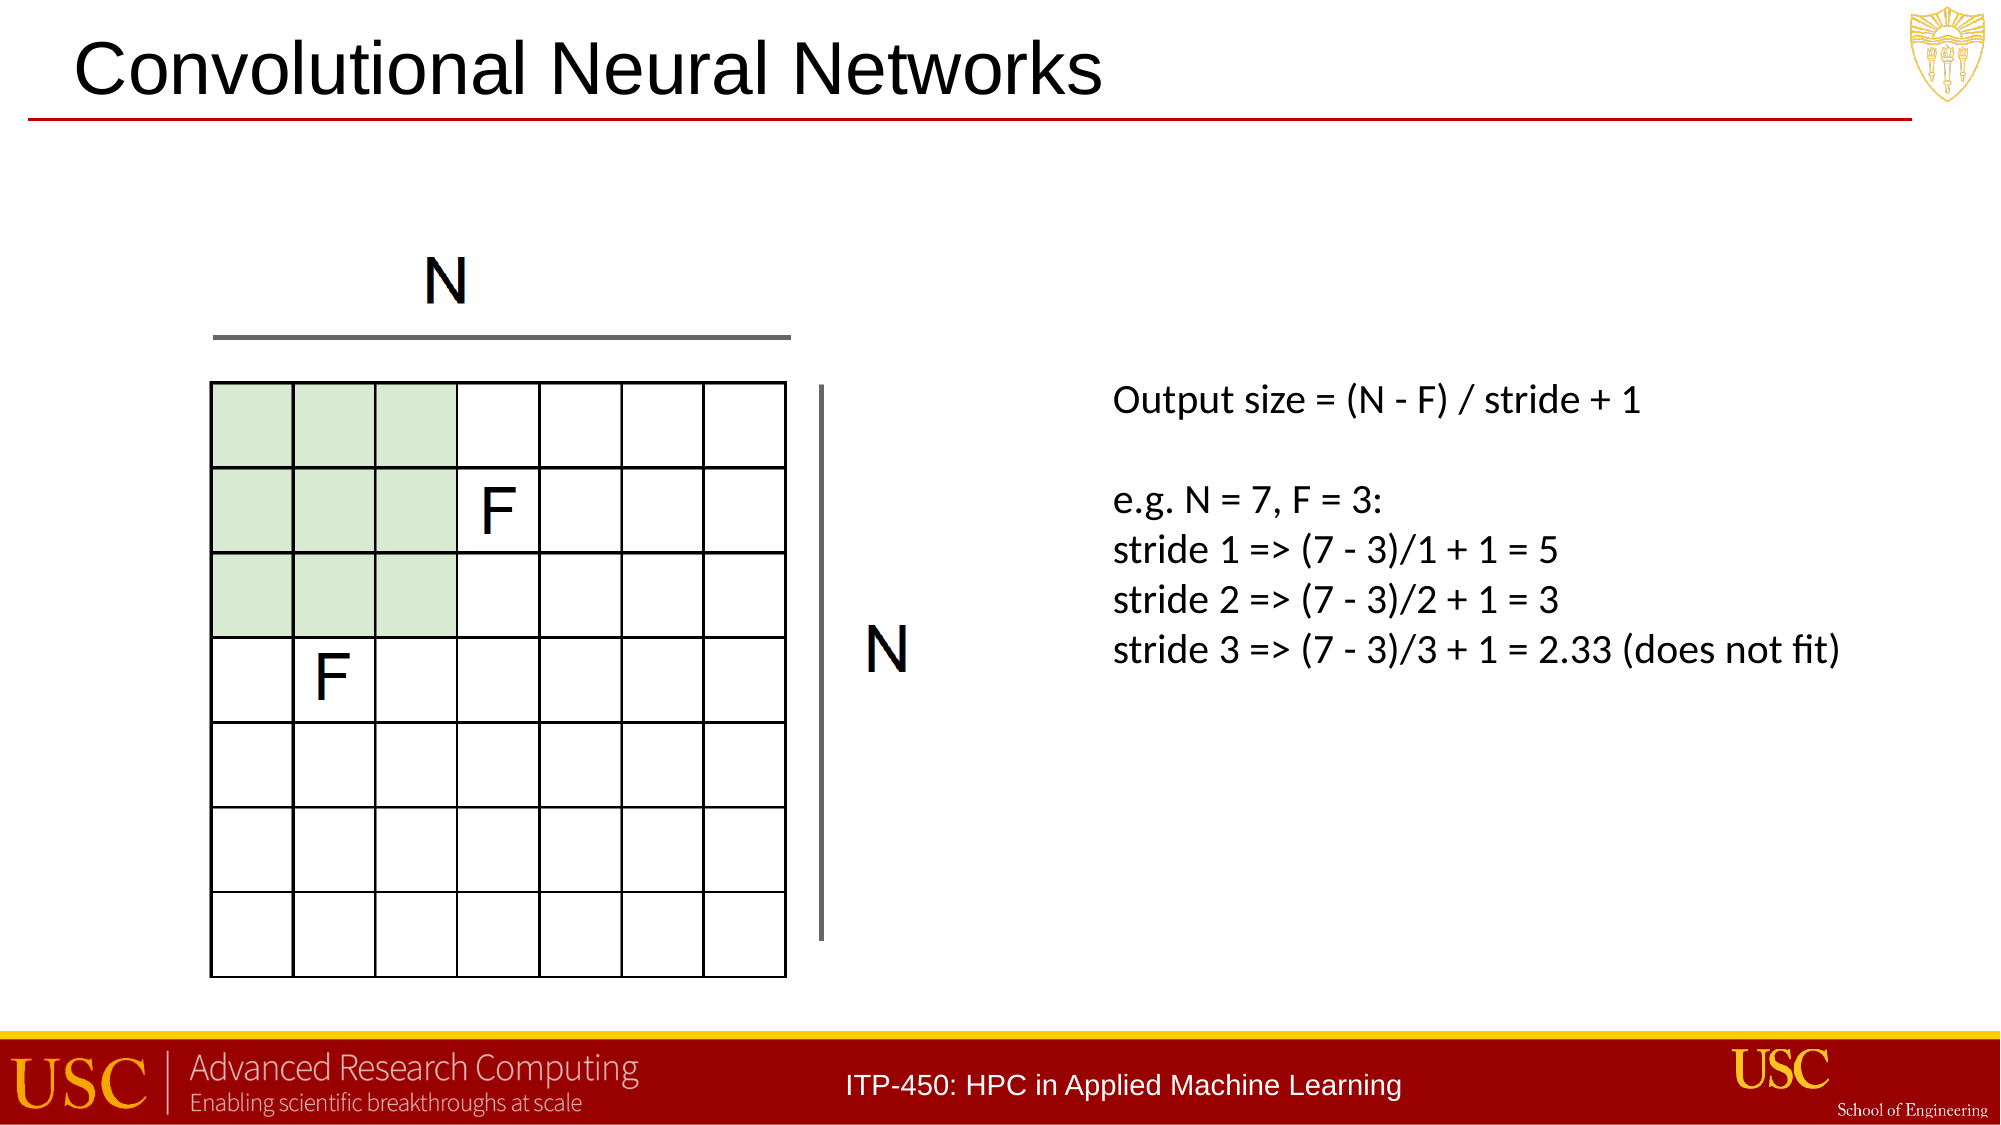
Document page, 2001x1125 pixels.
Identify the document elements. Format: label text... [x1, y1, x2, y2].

picture [6, 1049, 642, 1117]
picture [175, 223, 965, 1021]
text_box Output size = (N - F) / stride + 1 e.g. N = 7, F = 3: stride 1 => (7 - 3)/1 + 1 = 5 stride 2 => (7 - 3)/2 + 1 = 3 stride 3 => (7 - 3)/3 + 1 = 2.33 (does not fit) [1098, 363, 1906, 679]
text_box Convolutional Neural Networks [59, 12, 1500, 113]
